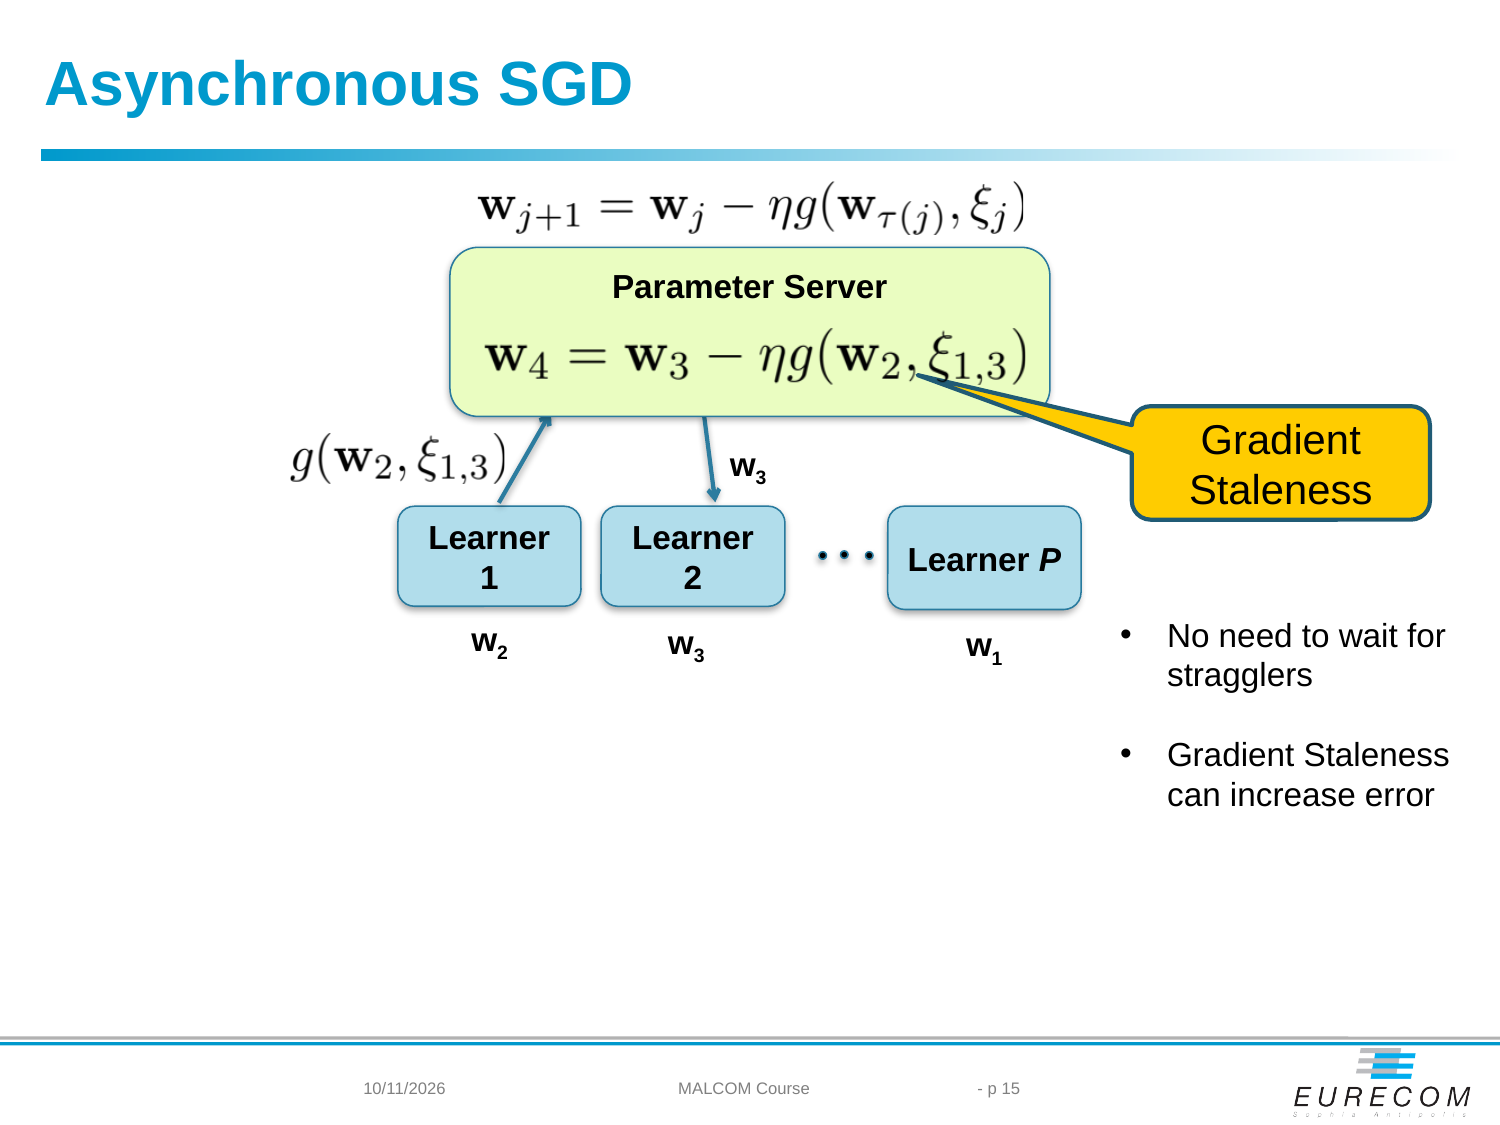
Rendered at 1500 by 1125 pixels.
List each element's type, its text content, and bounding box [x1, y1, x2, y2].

text_box Parameter Server [449, 247, 1050, 417]
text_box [703, 414, 716, 503]
slide_number - p 15 [962, 1070, 1081, 1103]
text_box w3 [721, 435, 782, 496]
picture [290, 432, 505, 485]
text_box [498, 411, 552, 503]
picture [483, 327, 1026, 385]
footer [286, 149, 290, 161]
text_box Learner 1 [397, 506, 581, 607]
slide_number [348, 1070, 526, 1103]
text_box w2 [456, 610, 523, 671]
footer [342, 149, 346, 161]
text_box [818, 551, 827, 560]
text_box Asynchronous SGD [29, 35, 1436, 142]
text_box Learner 2 [601, 506, 785, 607]
text_box [840, 550, 849, 559]
footer MALCOM Course [537, 1070, 951, 1103]
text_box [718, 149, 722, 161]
text_box w3 [653, 613, 720, 674]
text_box [865, 551, 874, 560]
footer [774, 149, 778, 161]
picture [1293, 1048, 1477, 1118]
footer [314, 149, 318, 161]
text_box w1 [951, 616, 1018, 677]
text_box Learner P [887, 506, 1082, 610]
text_box Gradient Staleness [966, 393, 1430, 520]
text_box No need to wait for stragglers Gradient Staleness can increase error [1105, 606, 1474, 866]
picture [477, 181, 1024, 236]
